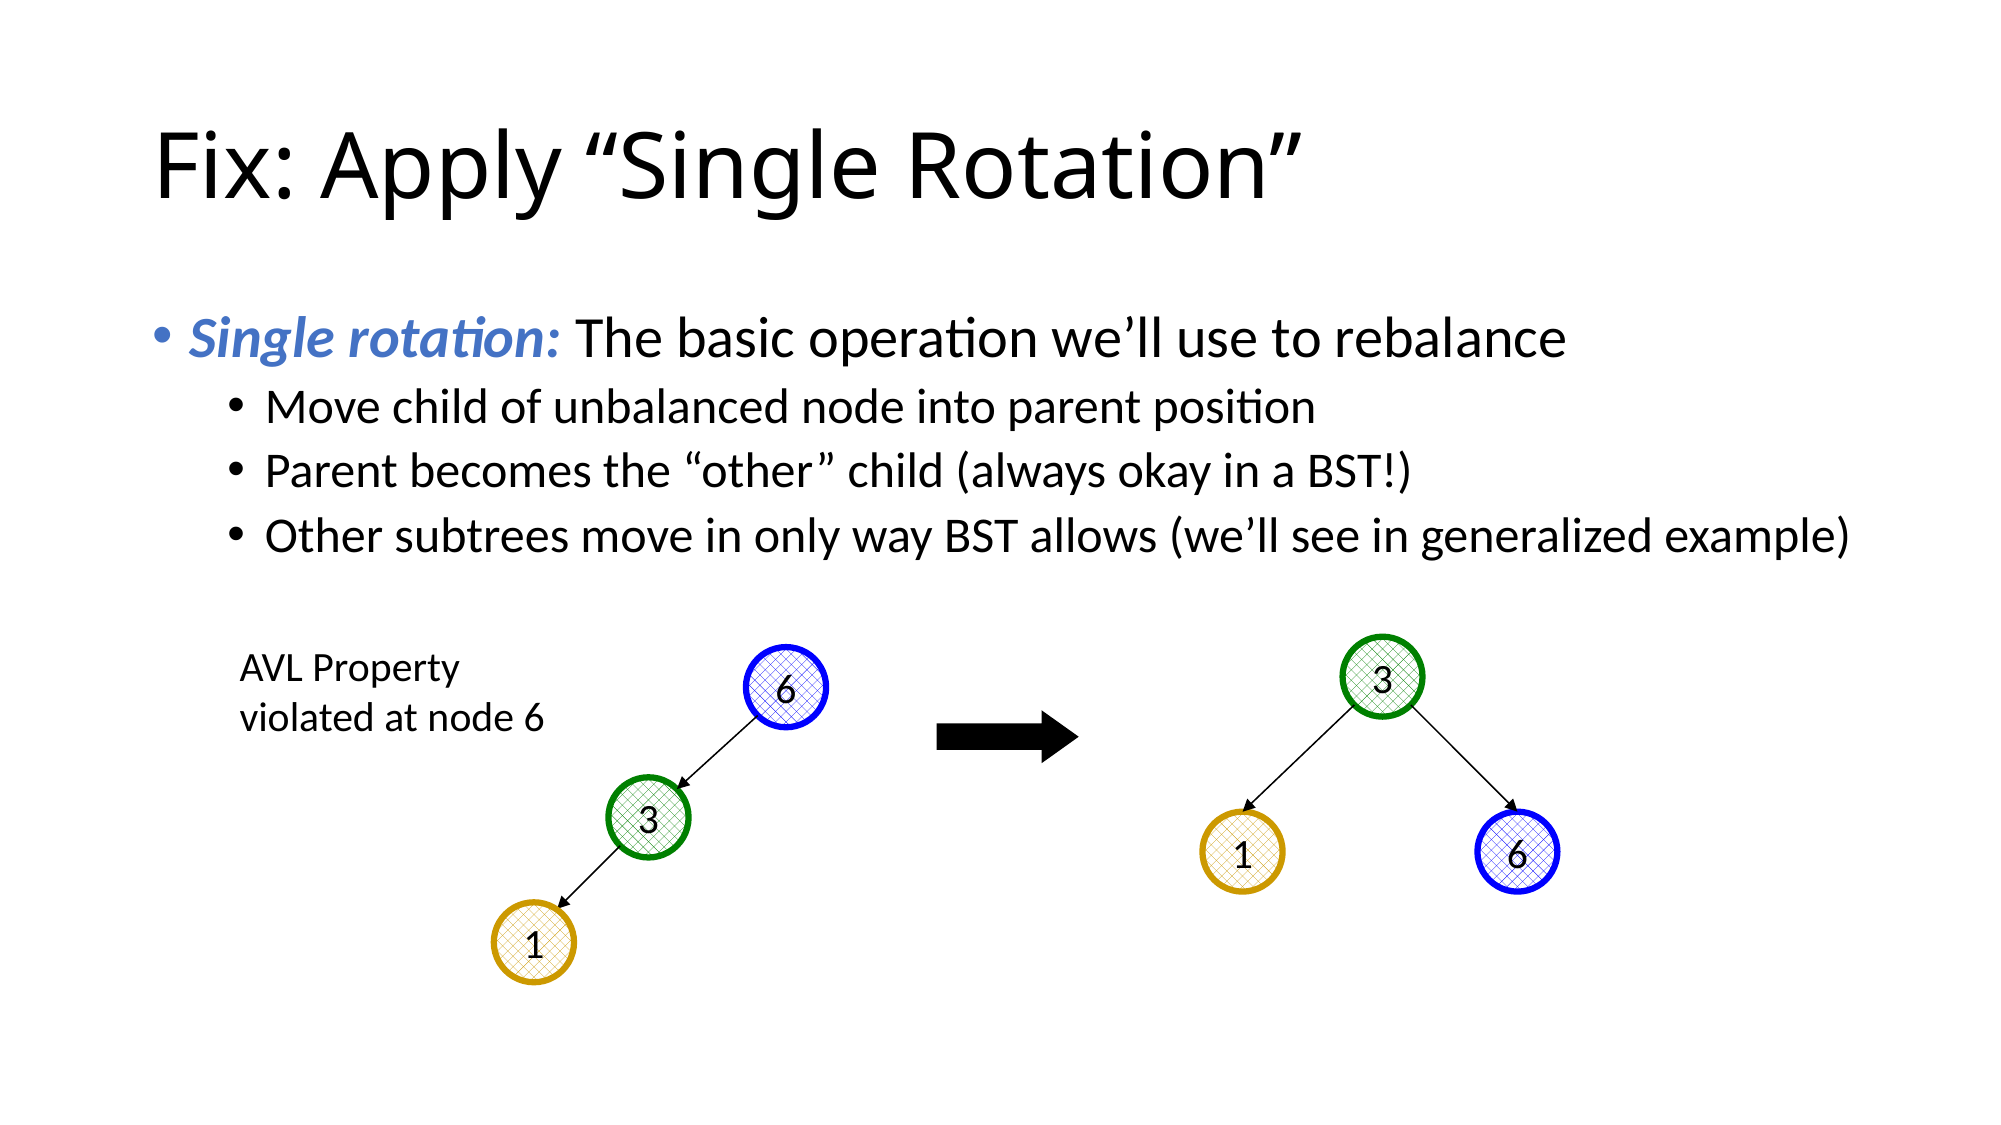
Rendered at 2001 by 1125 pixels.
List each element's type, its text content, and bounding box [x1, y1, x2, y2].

text_box AVL Property violated at node 6 [224, 631, 595, 747]
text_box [557, 845, 621, 909]
list Single rotation: The basic operation we’ll use to rebalance Move child of unbalanced node into parent position Parent becomes the “other” child (always okay in a BST!) Other subtrees move in only way BST allows (we’ll see in generalized example) [137, 299, 1912, 1014]
title Fix: Apply “Single Rotation” [137, 59, 1863, 278]
text_box 1 [493, 902, 575, 983]
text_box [1244, 702, 1352, 815]
text_box 3 [608, 777, 689, 858]
text_box 6 [1477, 811, 1558, 892]
text_box 1 [1202, 811, 1283, 892]
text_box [676, 715, 758, 790]
text_box 6 [745, 647, 827, 728]
text_box [937, 711, 1078, 762]
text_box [1410, 704, 1518, 812]
text_box 3 [1342, 636, 1423, 717]
